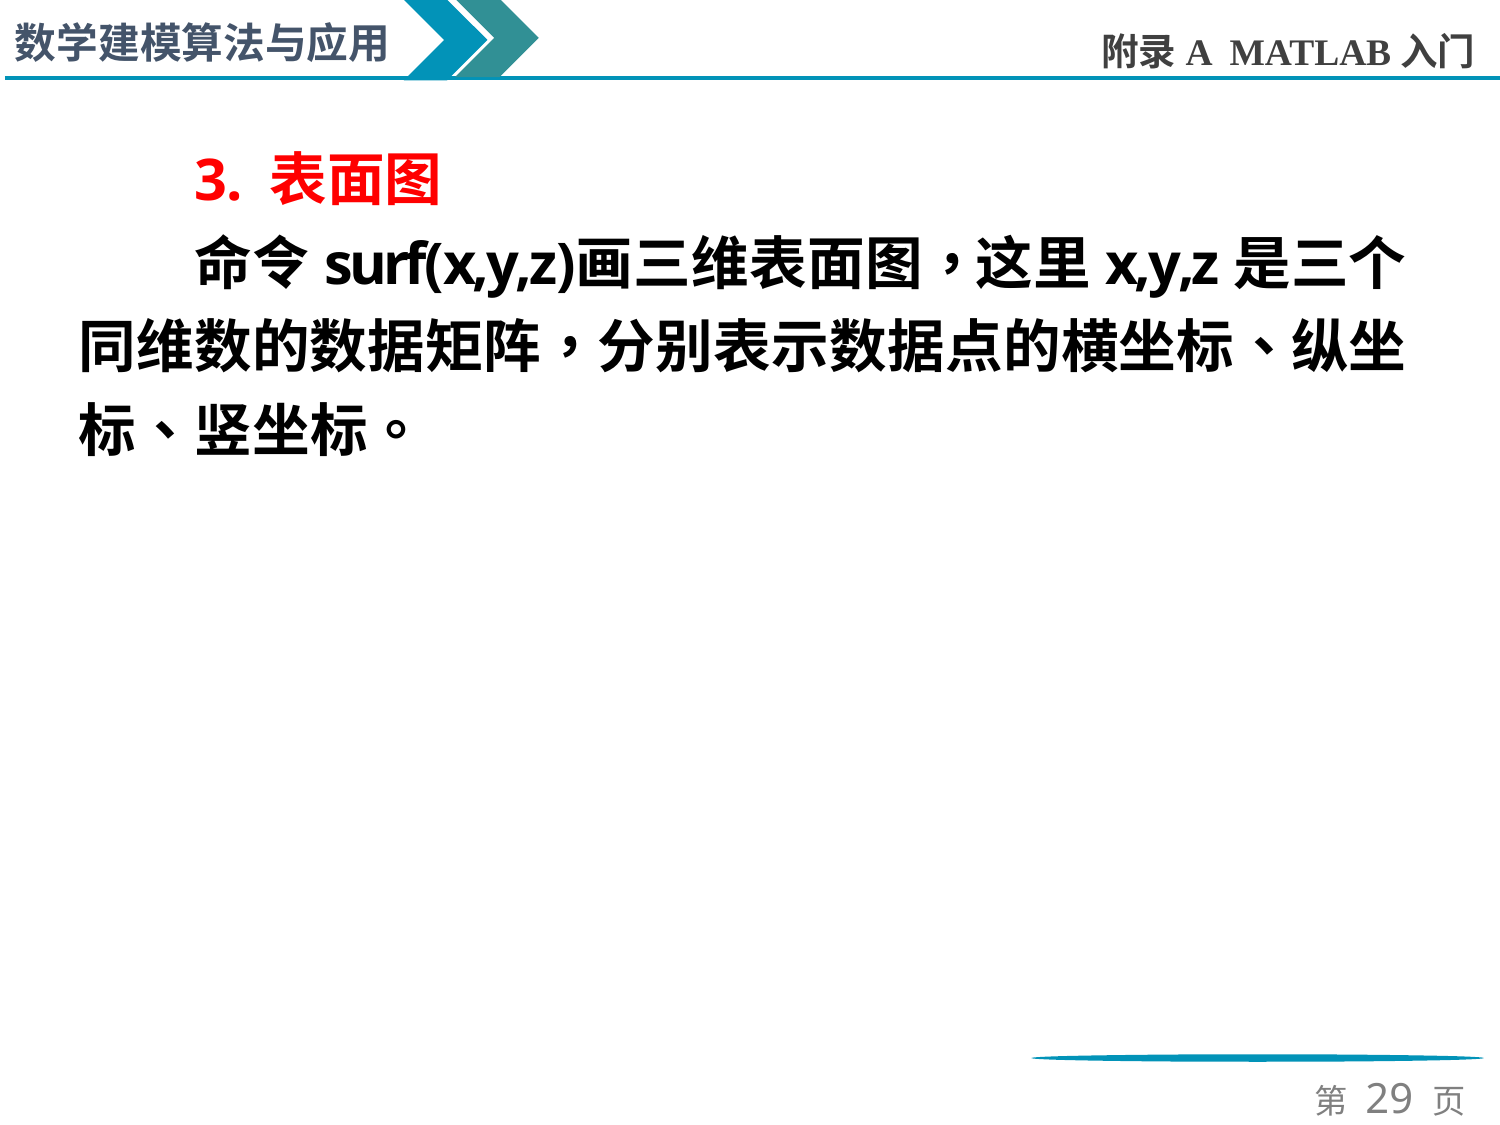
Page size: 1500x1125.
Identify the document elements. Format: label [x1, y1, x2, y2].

text_box [78, 141, 1405, 742]
